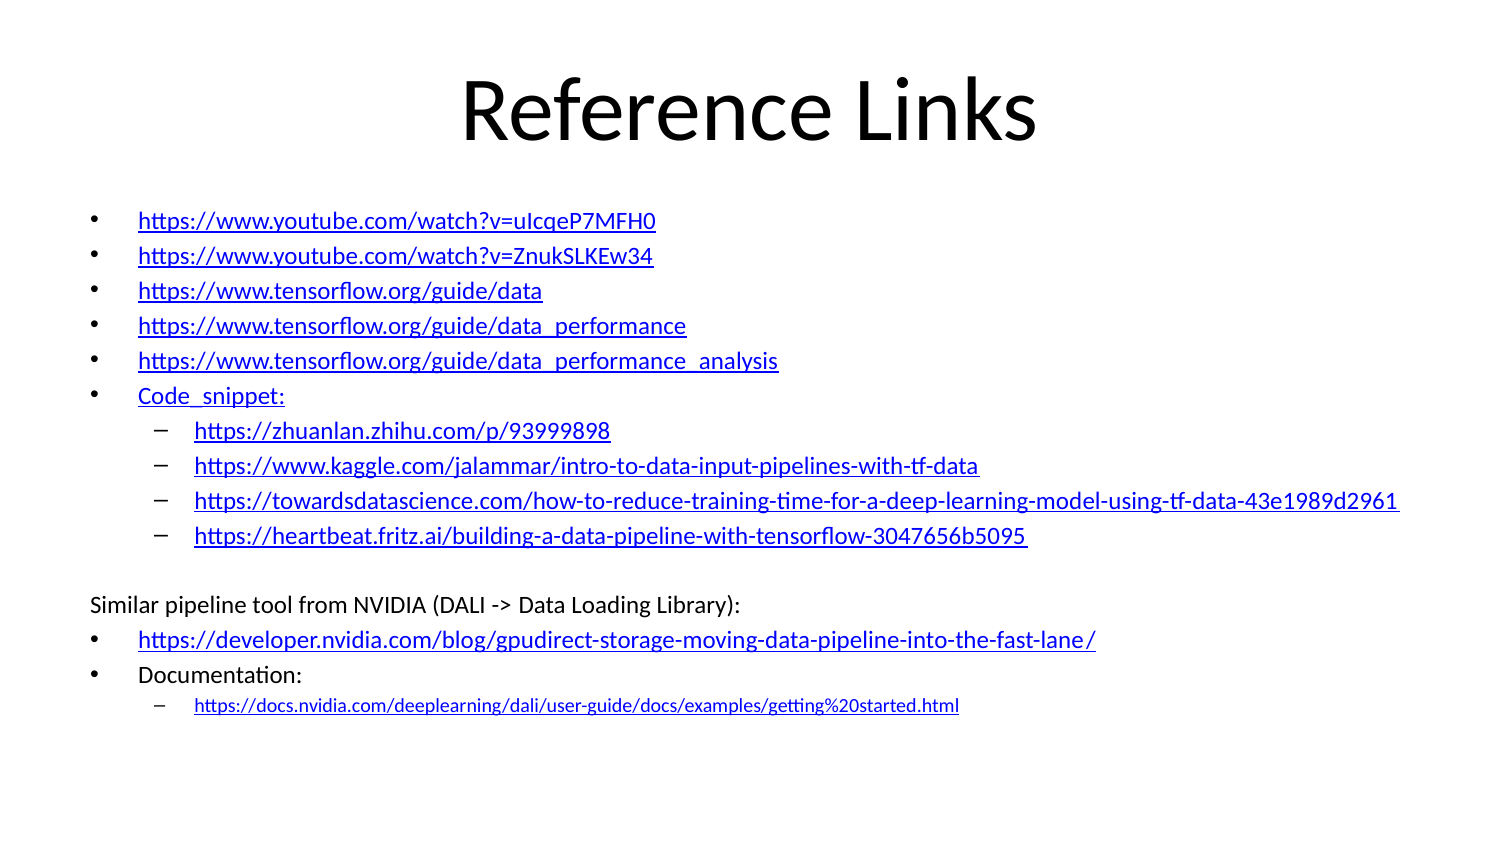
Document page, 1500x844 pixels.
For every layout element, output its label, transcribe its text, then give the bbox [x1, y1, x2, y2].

title Reference Links [75, 33, 1425, 175]
list https://www.youtube.com/watch?v=uIcqeP7MFH0 https://www.youtube.com/watch?v=ZnukSLKEw34 https://www.tensorflow.org/guide/data https://www.tensorflow.org/guide/data_performance https://www.tensorflow.org/guide/data_performance_analysis Code_snippet: https://zhuanlan.zhihu.com/p/93999898 https://www.kaggle.com/jalammar/intro-to-data-input-pipelines-with-tf-data https://towardsdatascience.com/how-to-reduce-training-time-for-a-deep-learning-model-using-tf-data-43e1989d2961 https://heartbeat.fritz.ai/building-a-data-pipeline-with-tensorflow-3047656b5095 Similar pipeline tool from NVIDIA (DALI -> Data Loading Library): https://developer.nvidia.com/blog/gpudirect-storage-moving-data-pipeline-into-the-fast-lane/ Documentation: https://docs.nvidia.com/deeplearning/dali/user-guide/docs/examples/getting%20started.html [75, 196, 1425, 754]
